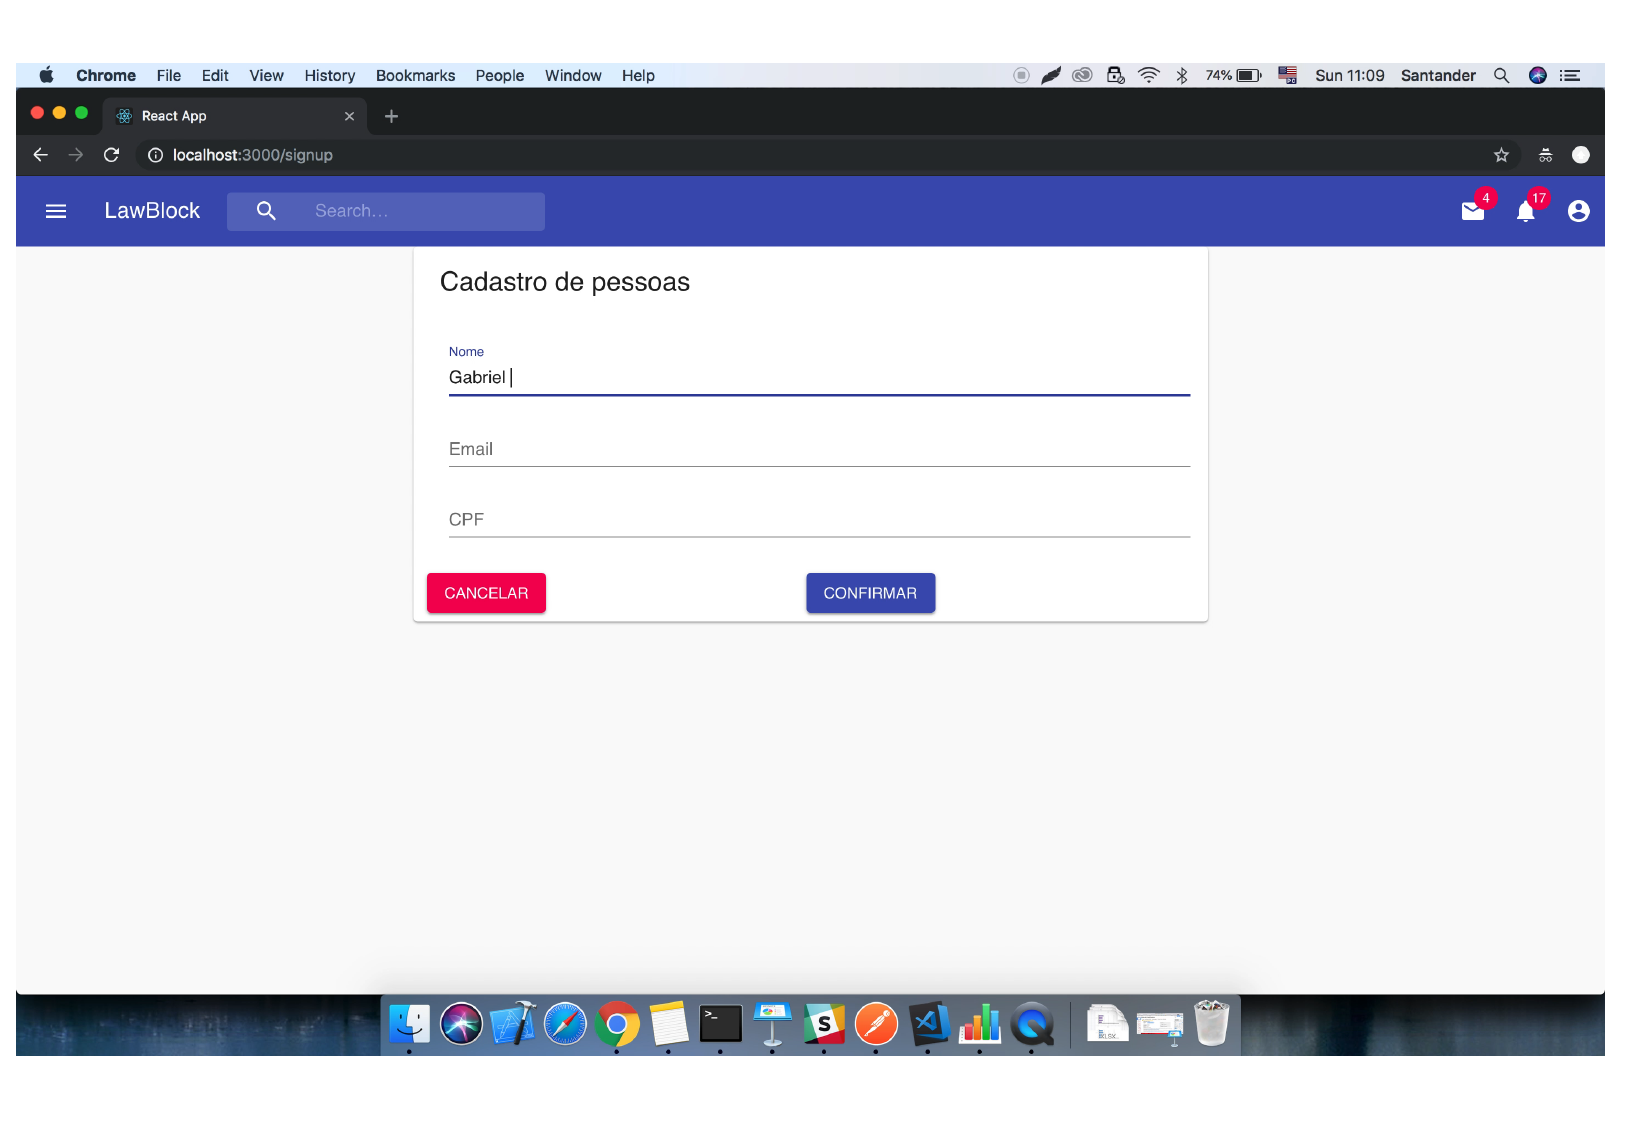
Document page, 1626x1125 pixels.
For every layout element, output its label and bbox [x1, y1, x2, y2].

list [15, 63, 1605, 1057]
